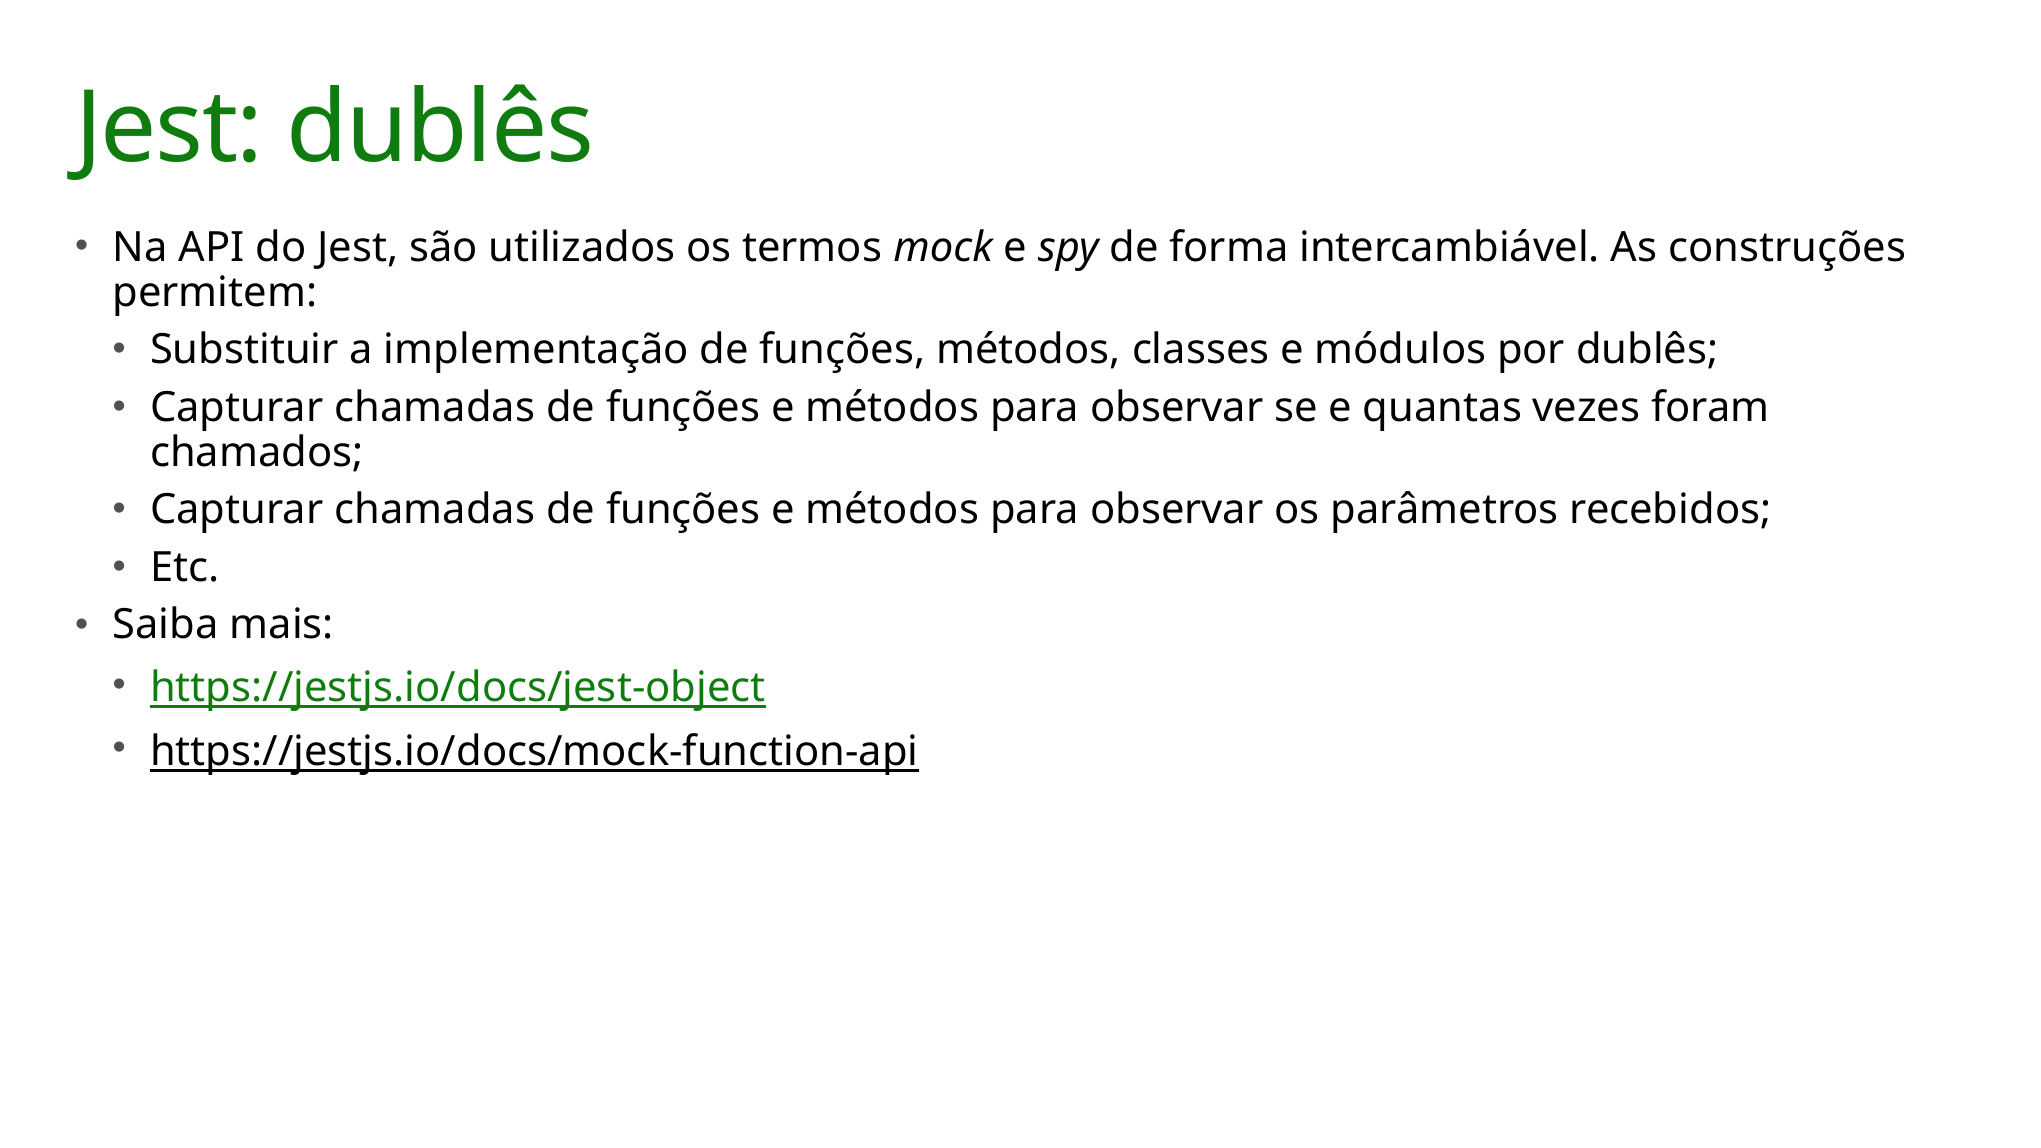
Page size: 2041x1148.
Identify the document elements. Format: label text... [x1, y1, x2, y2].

list Na API do Jest, são utilizados os termos mock e spy de forma intercambiável. As construções permitem: Substituir a implementação de funções, métodos, classes e módulos por dublês; Capturar chamadas de funções e métodos para observar se e quantas vezes foram chamados; Capturar chamadas de funções e métodos para observar os parâmetros recebidos; Etc. Saiba mais: https://jestjs.io/docs/jest-object https://jestjs.io/docs/mock-function-api [60, 210, 1980, 1088]
title Jest: dublês [60, 60, 1980, 210]
